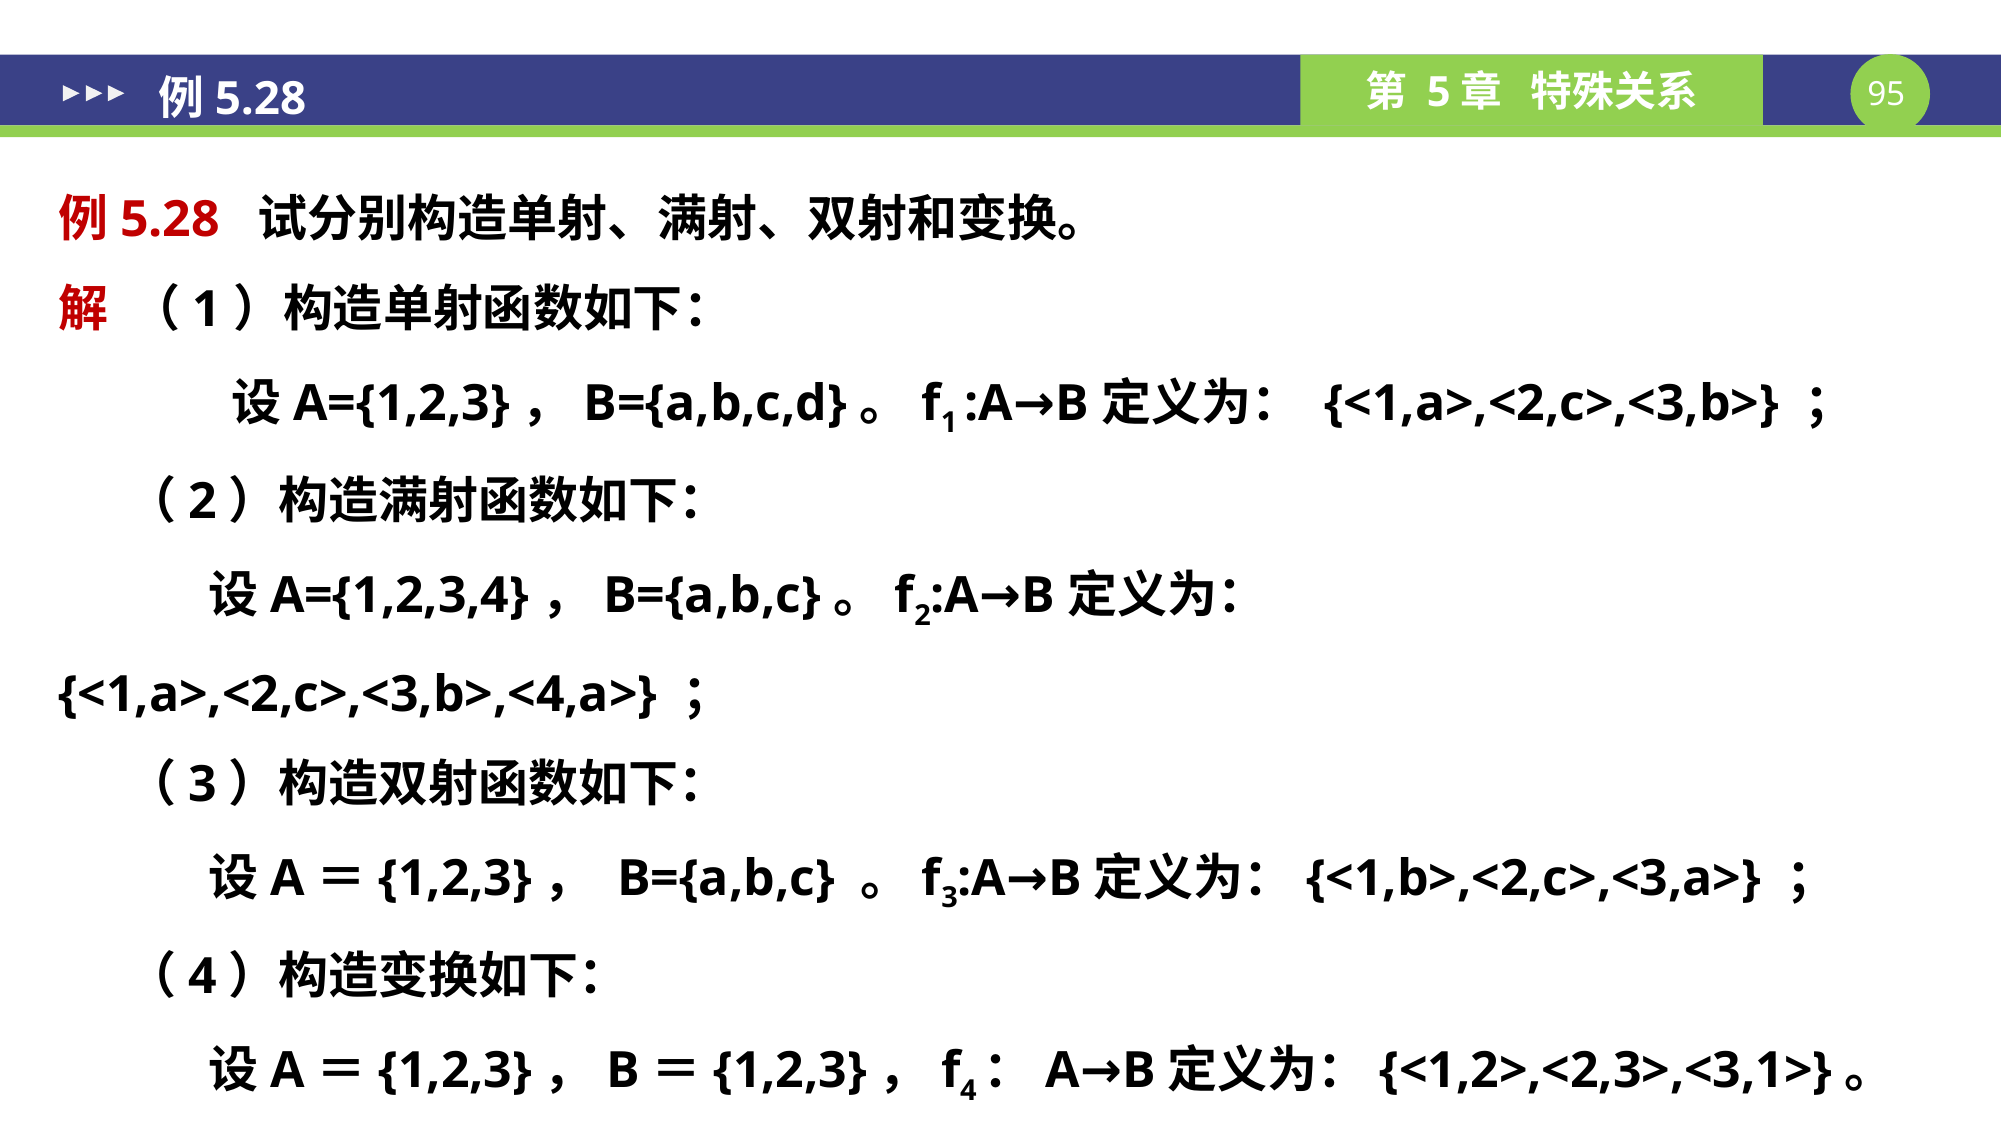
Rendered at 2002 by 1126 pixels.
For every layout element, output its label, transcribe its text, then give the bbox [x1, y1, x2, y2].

list 例5.28 试分别构造单射、满射、双射和变换。 解 （1）构造单射函数如下： 设A={1,2,3}，B={a,b,c,d}。f1 :A→B定义为： {<1,a>,<2,c>,<3,b>} ； （2）构造满射函数如下： 设A={1,2,3,4}，B={a,b,c}。f2:A→B定义为： {<1,a>,<2,c>,<3,b>,<4,a>} ； （3）构造双射函数如下： 设A＝{1,2,3}， B={a,b,c} 。f3:A→B定义为：{<1,b>,<2,c>,<3,a>} ； （4）构造变换如下： 设A＝{1,2,3}，B＝{1,2,3}，f4：A→B定义为：{<1,2>,<2,3>,<3,1>}。 [38, 146, 1926, 1126]
title 例5.28 [138, 47, 1462, 145]
